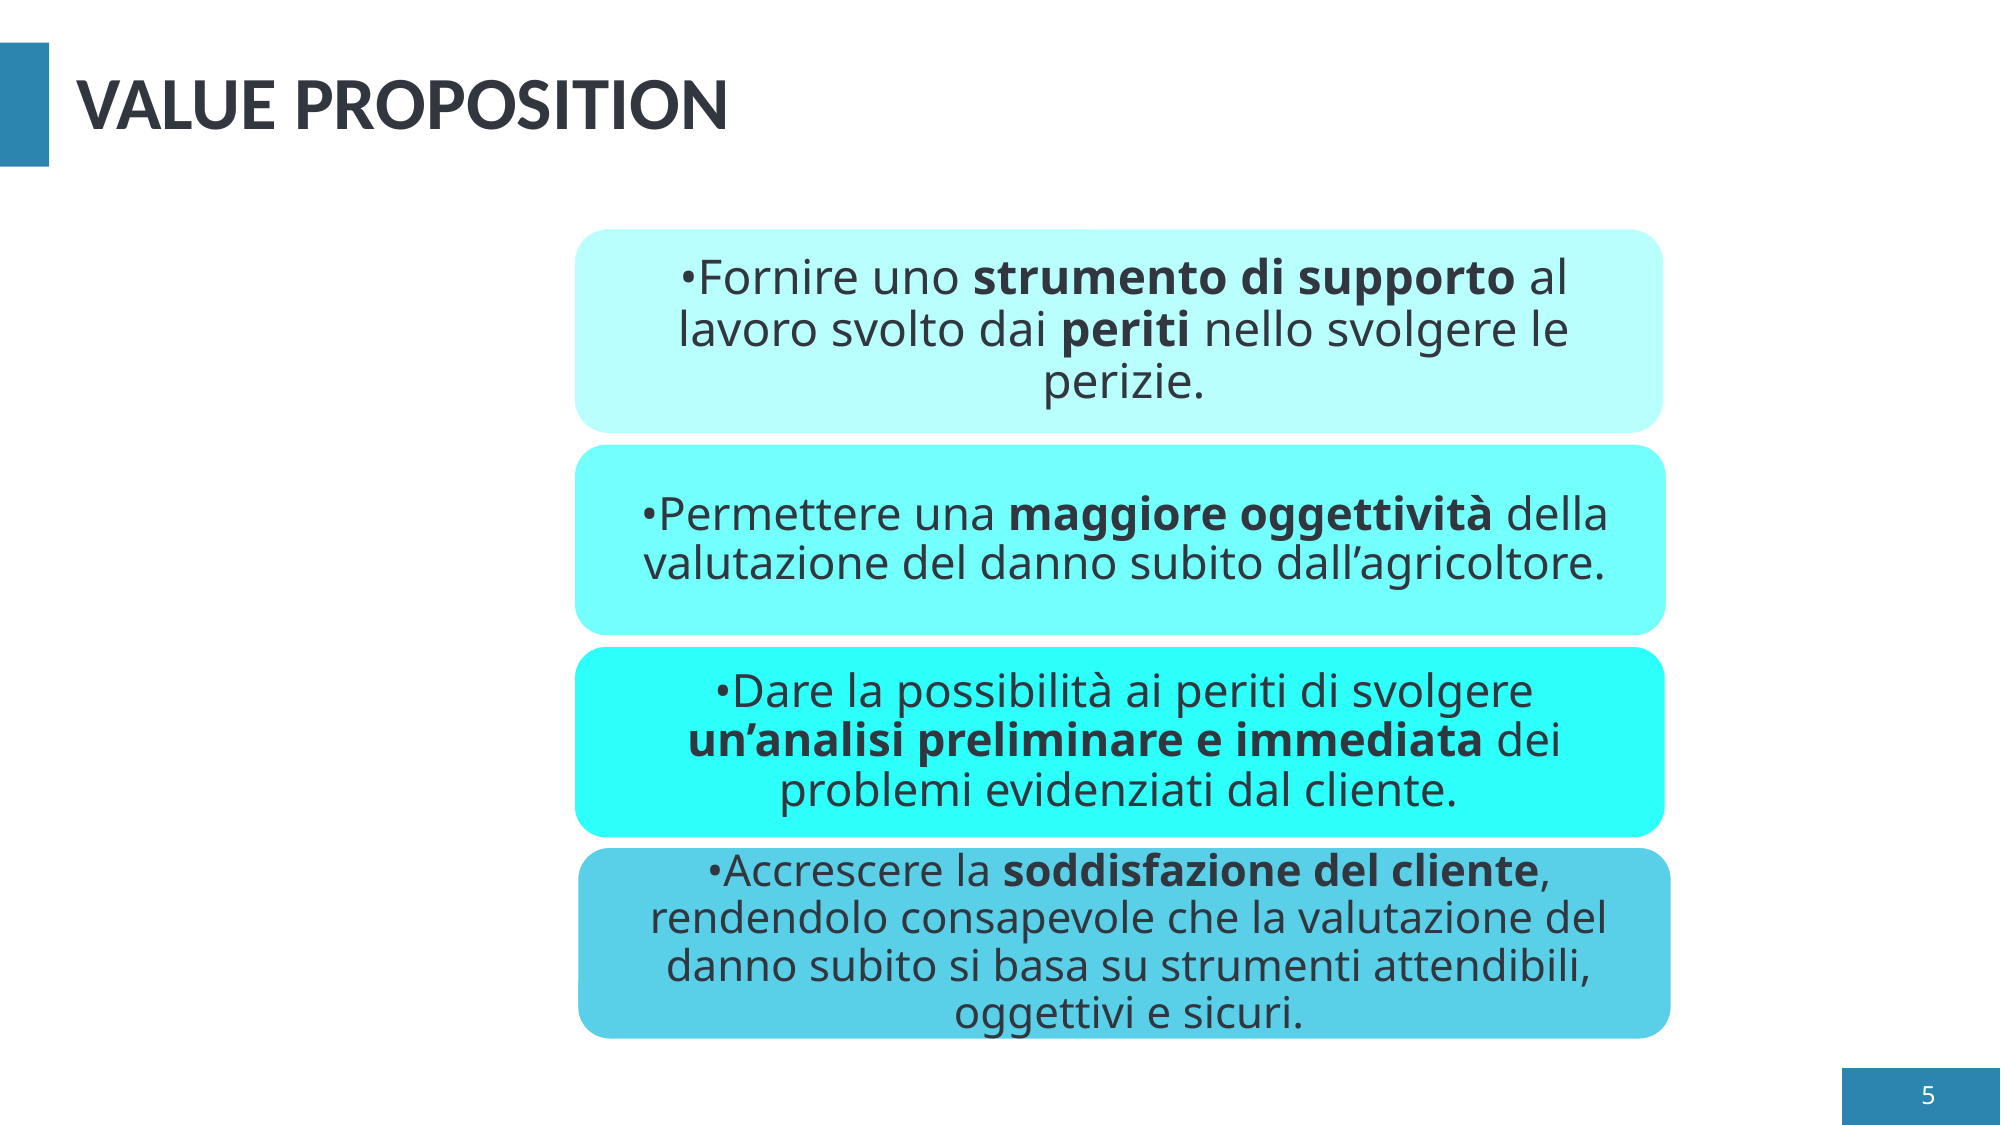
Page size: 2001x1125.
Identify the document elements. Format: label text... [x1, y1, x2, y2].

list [312, 228, 1930, 1041]
title VALUE PROPOSITION [60, 42, 1951, 168]
slide_number 5 [1889, 1079, 1951, 1114]
